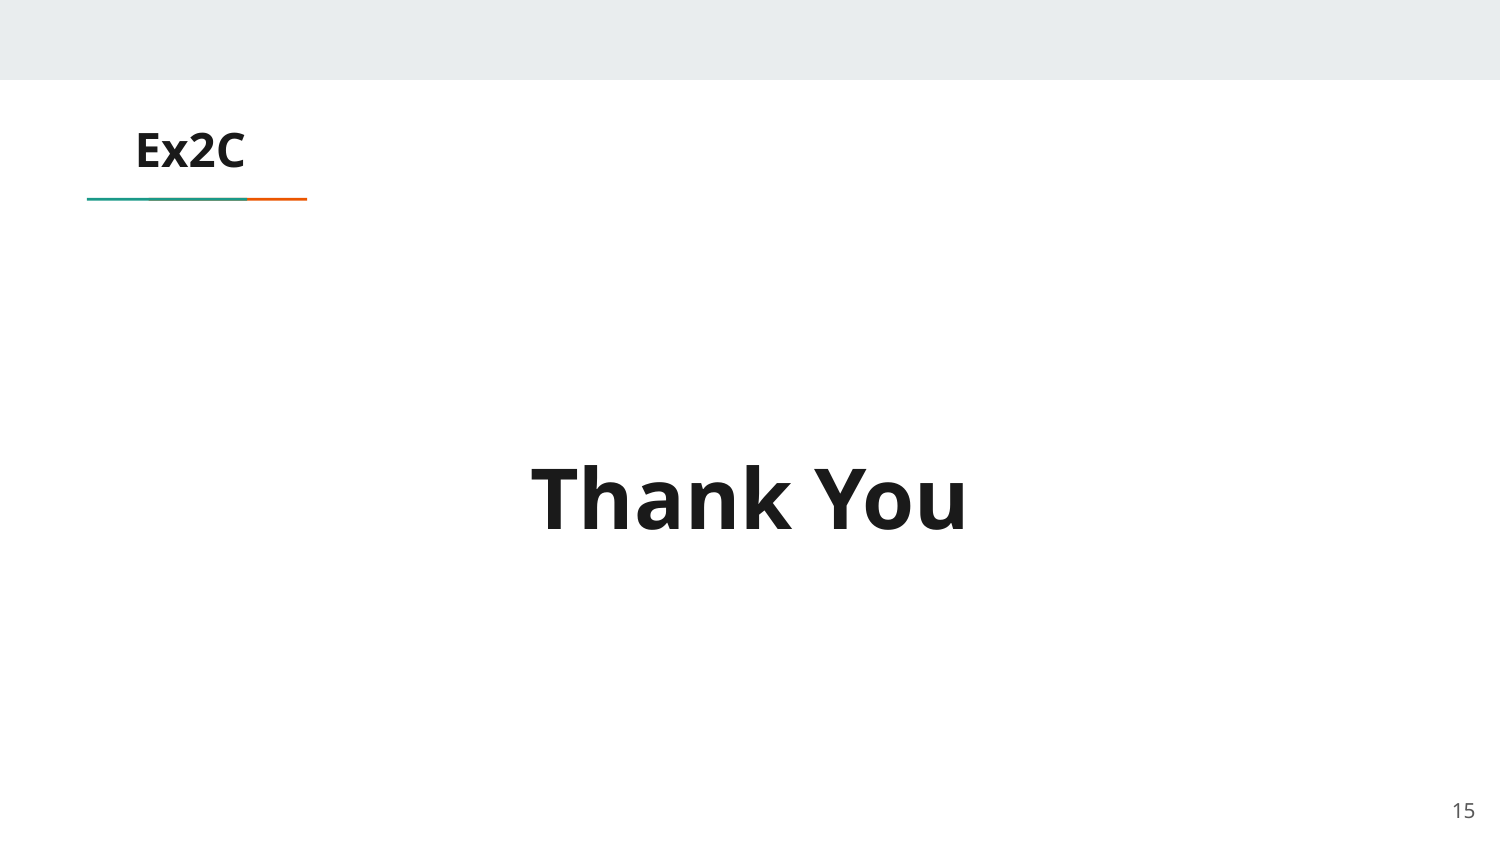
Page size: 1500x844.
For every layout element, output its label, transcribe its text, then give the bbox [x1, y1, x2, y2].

title Thank You [119, 430, 1381, 610]
slide_number ‹#› [1400, 779, 1491, 844]
title Ex2C [119, 104, 1381, 193]
